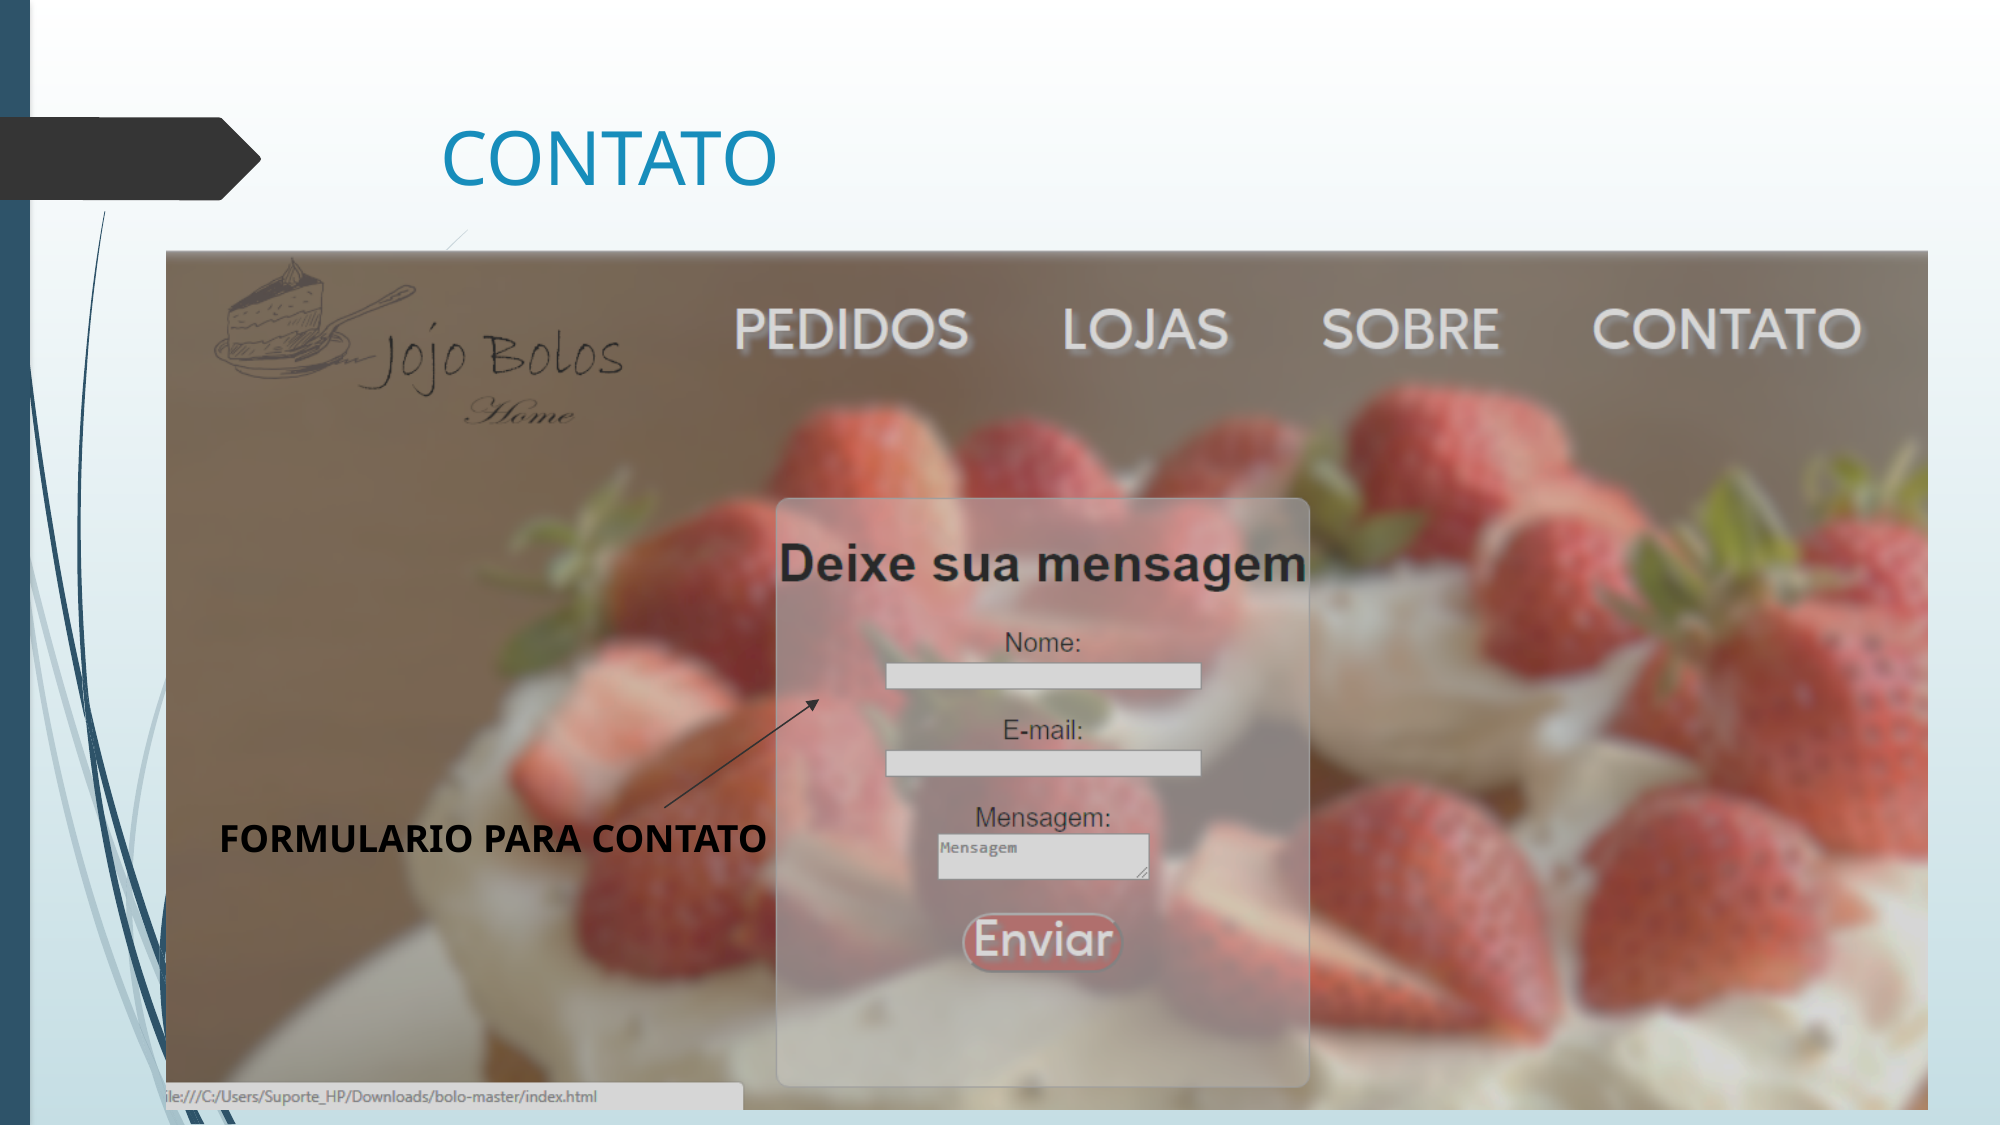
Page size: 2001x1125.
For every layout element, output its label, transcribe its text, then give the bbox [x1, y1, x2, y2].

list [165, 250, 1929, 1110]
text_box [664, 698, 820, 808]
title CONTATO [425, 102, 1888, 250]
